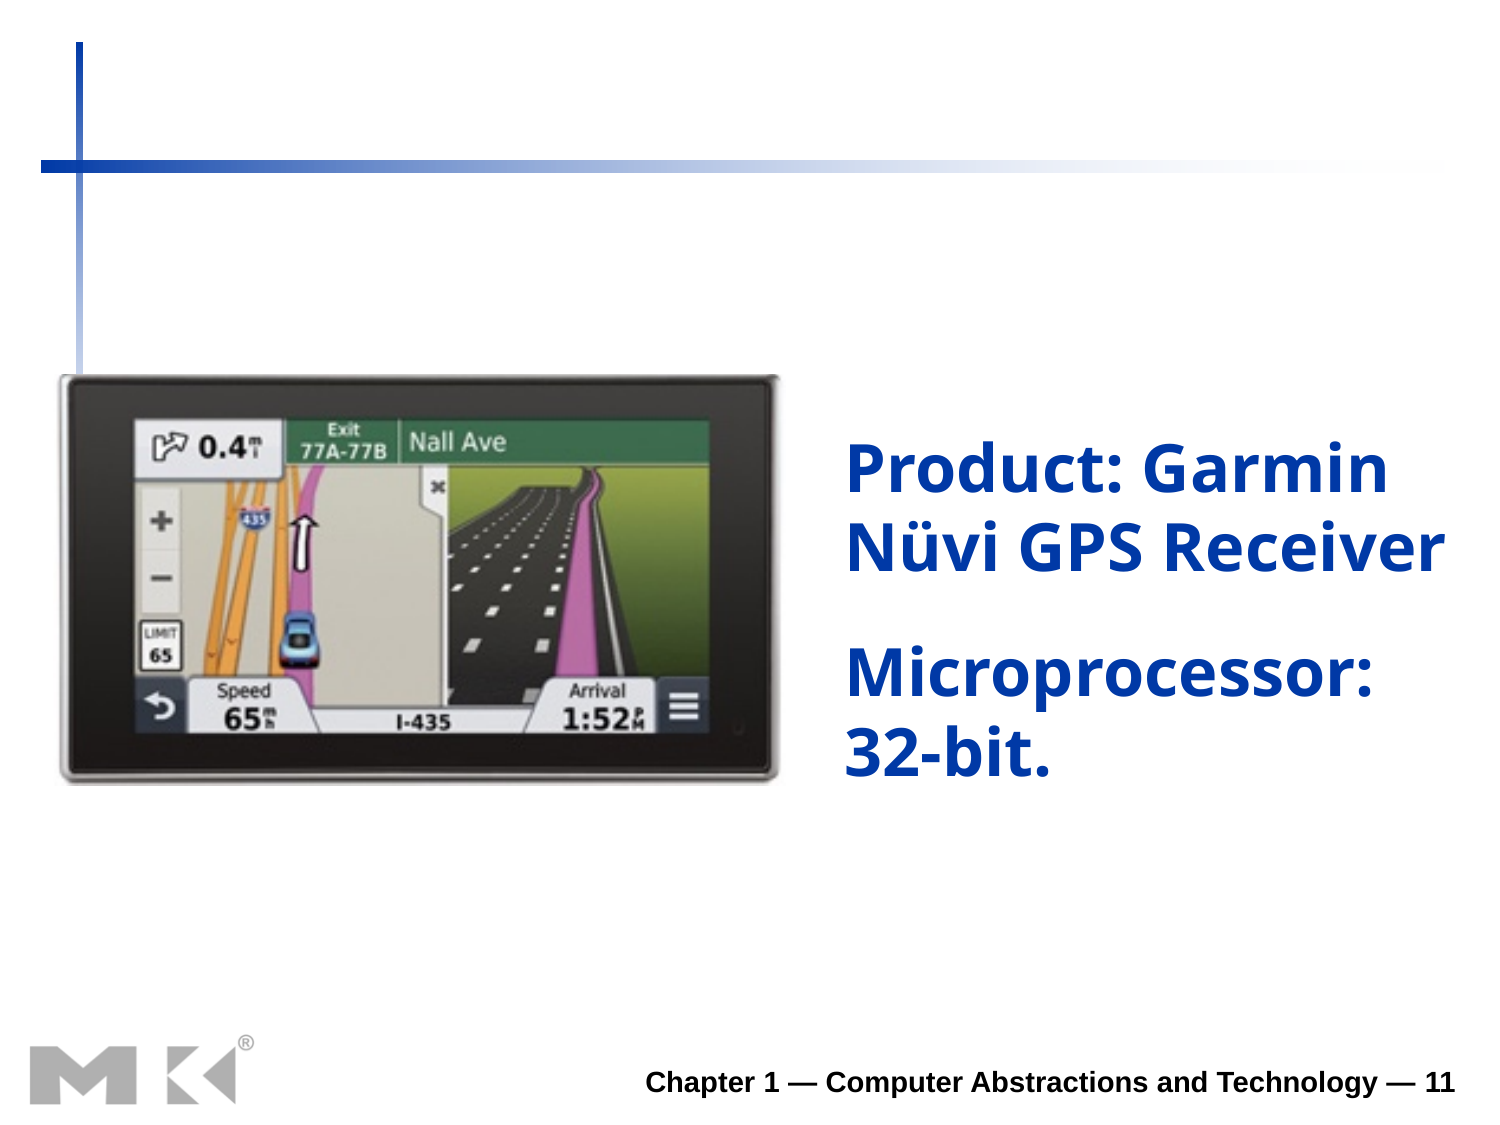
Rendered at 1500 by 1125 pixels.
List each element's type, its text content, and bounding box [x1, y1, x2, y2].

picture [29, 1034, 255, 1105]
text_box Chapter 1 — Computer Abstractions and Technology — <number> [277, 1046, 1471, 1106]
text_box Product: Garmin Nüvi GPS Receiver Microprocessor: 32-bit. [829, 378, 1467, 798]
picture [52, 374, 786, 786]
